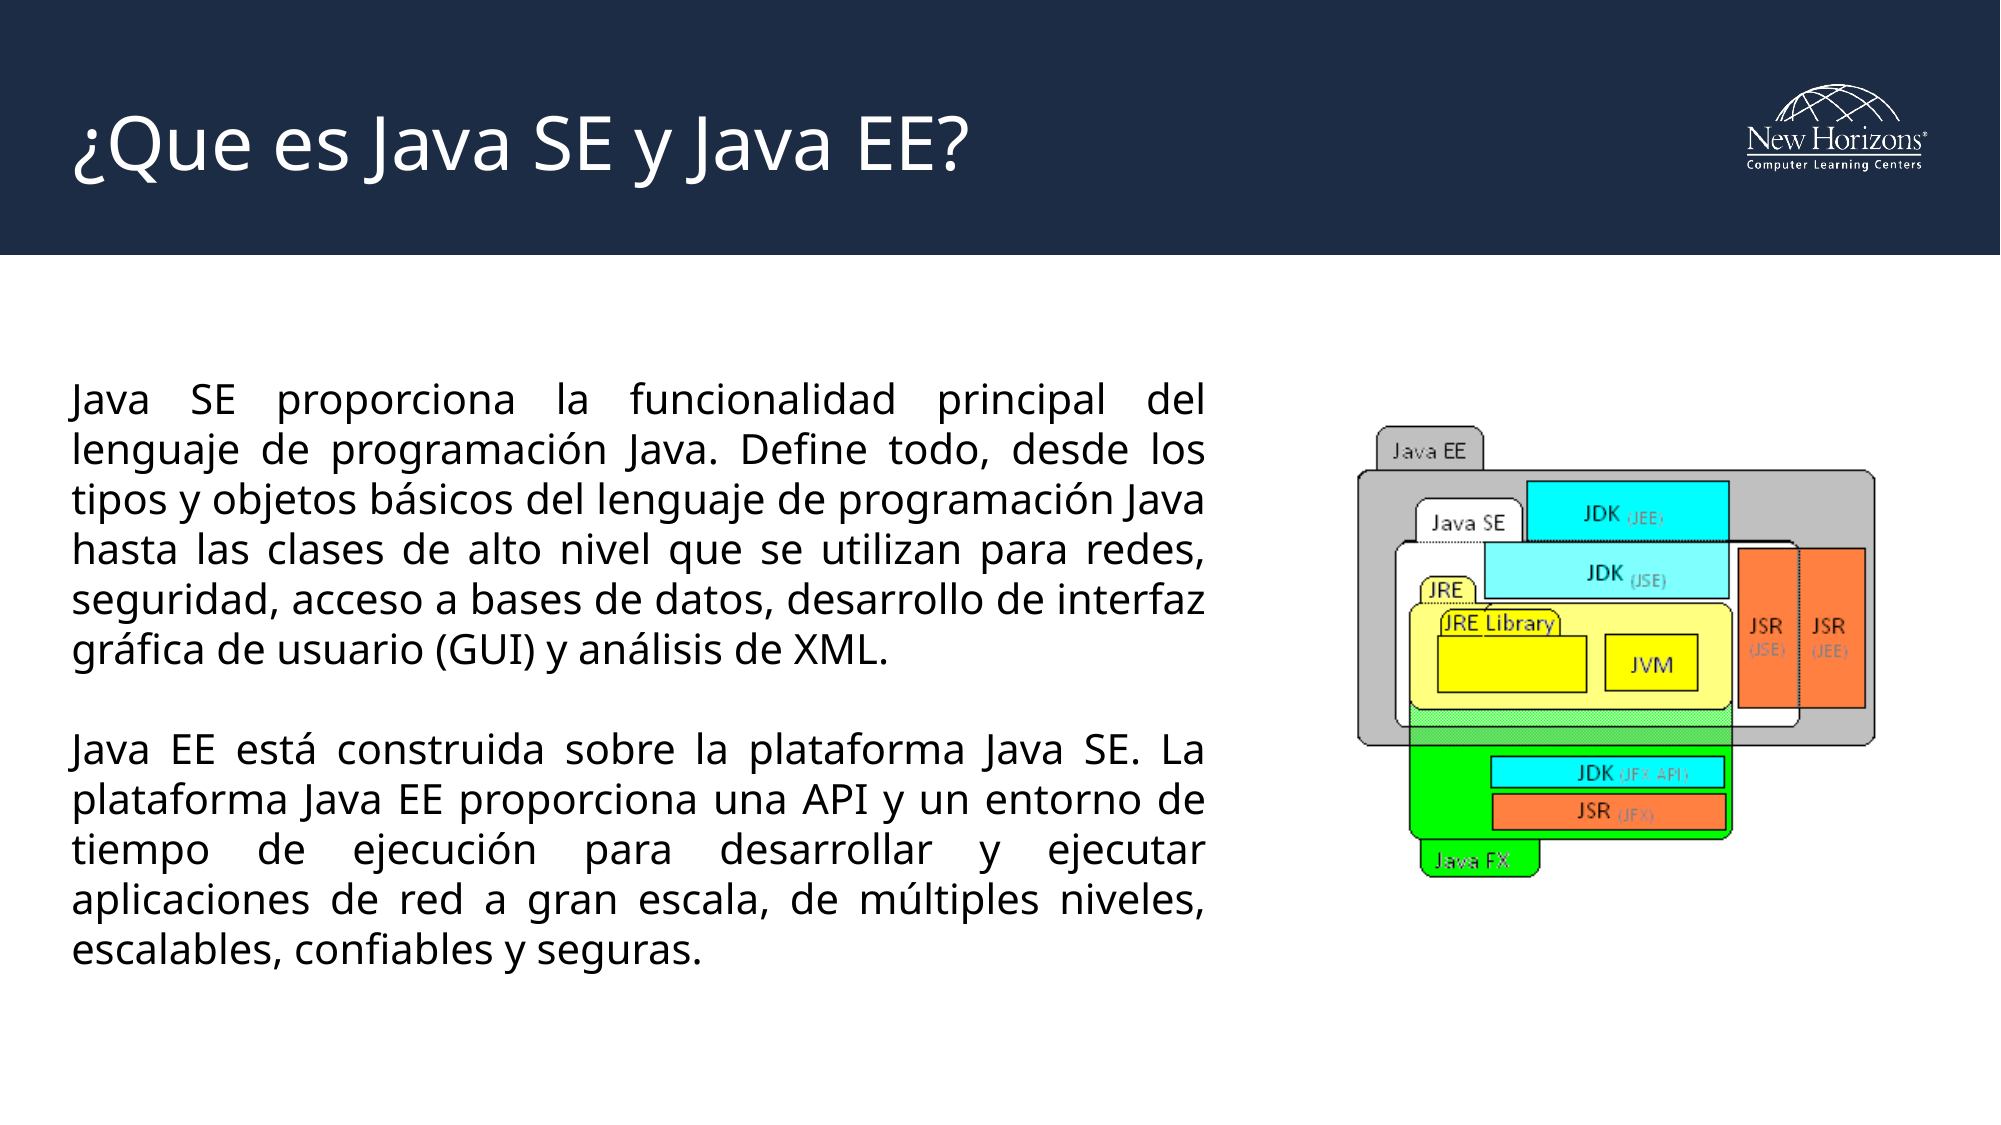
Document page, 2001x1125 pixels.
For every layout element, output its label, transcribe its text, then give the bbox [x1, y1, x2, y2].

text_box ¿Que es Java SE y Java EE? [59, 87, 1085, 193]
picture [1306, 365, 1885, 881]
picture [1733, 61, 1941, 194]
text_box [0, 0, 2000, 256]
text_box Java SE proporciona la funcionalidad principal del lenguaje de programación Java. Define todo, desde los tipos y objetos básicos del lenguaje de programación Java hasta las clases de alto nivel que se utilizan para redes, seguridad, acceso a bases de datos, desarrollo de interfaz gráfica de usuario (GUI) y análisis de XML. Java EE está construida sobre la plataforma Java SE. La plataforma Java EE proporciona una API y un entorno de tiempo de ejecución para desarrollar y ejecutar aplicaciones de red a gran escala, de múltiples niveles, escalables, confiables y seguras. [56, 365, 1222, 1125]
